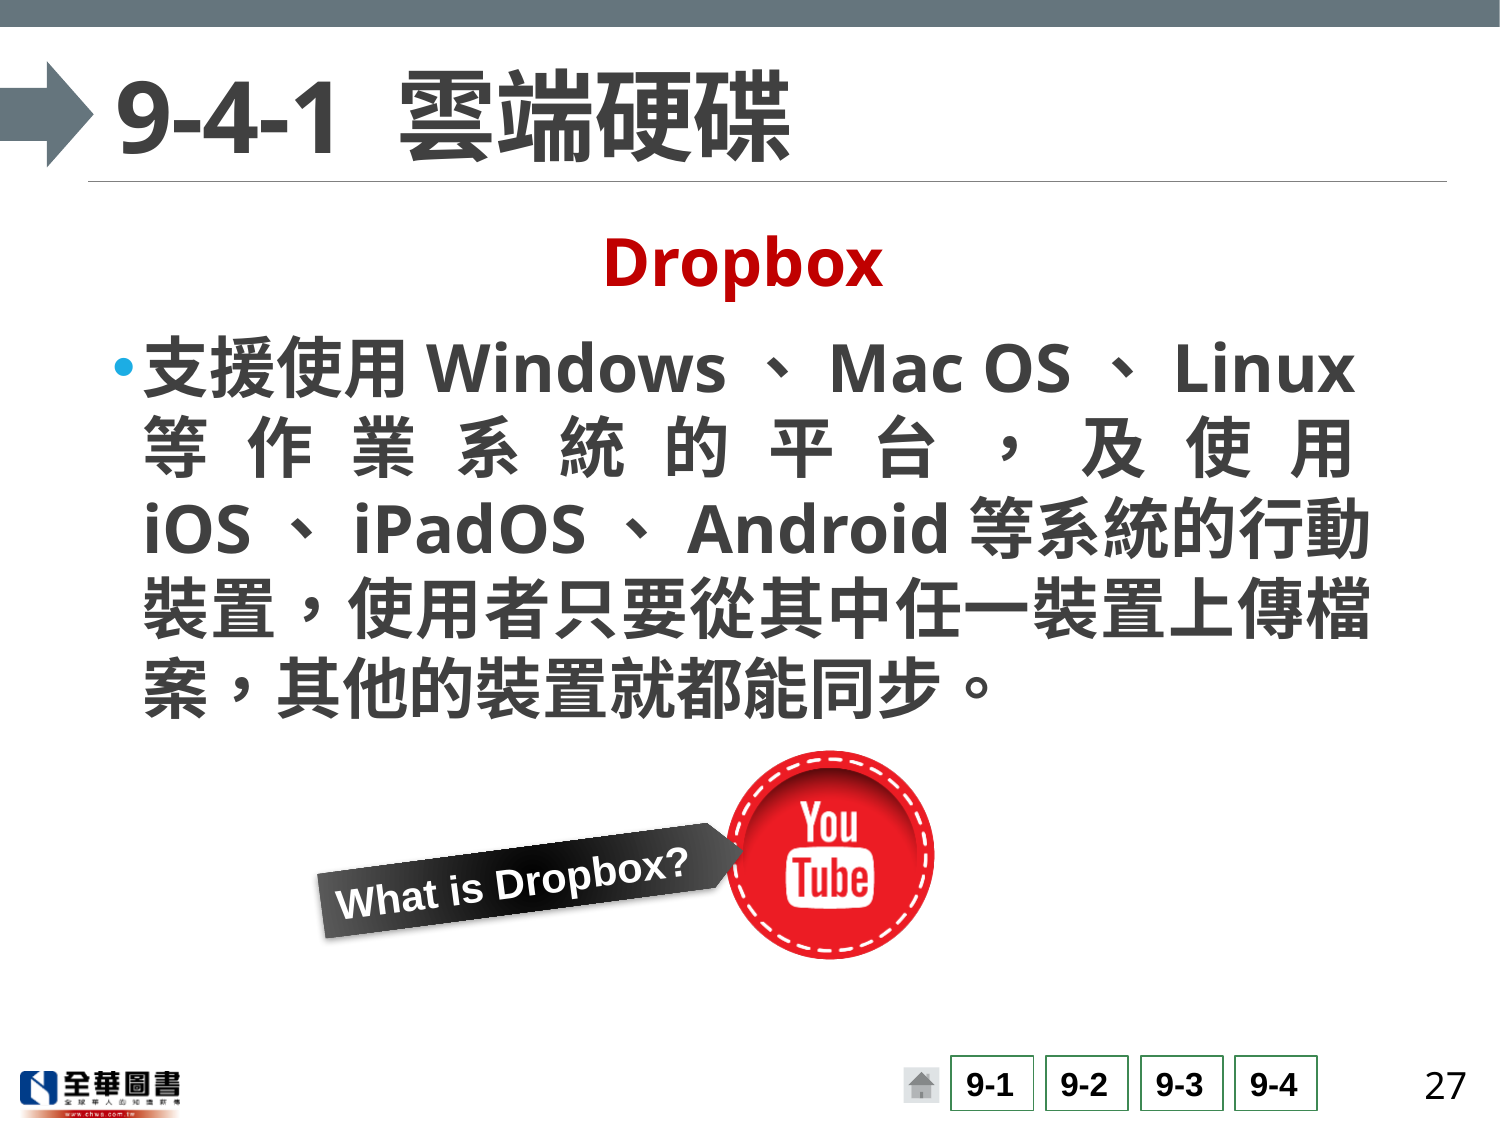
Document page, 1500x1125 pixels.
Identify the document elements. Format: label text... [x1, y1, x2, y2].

picture [714, 739, 946, 972]
title 9-4-1 雲端硬碟 [100, 47, 1447, 182]
text_box What is Dropbox? [317, 823, 714, 939]
slide_number 27 [1320, 1057, 1483, 1118]
picture [20, 1071, 180, 1118]
list Dropbox 支援使用Windows、Mac OS、Linux等作業系統的平台，及使用iOS、iPadOS、Android等系統的行動裝置，使用者只要從其中任一裝置上傳檔案，其他的裝置就都能同步。 [112, 212, 1373, 1024]
